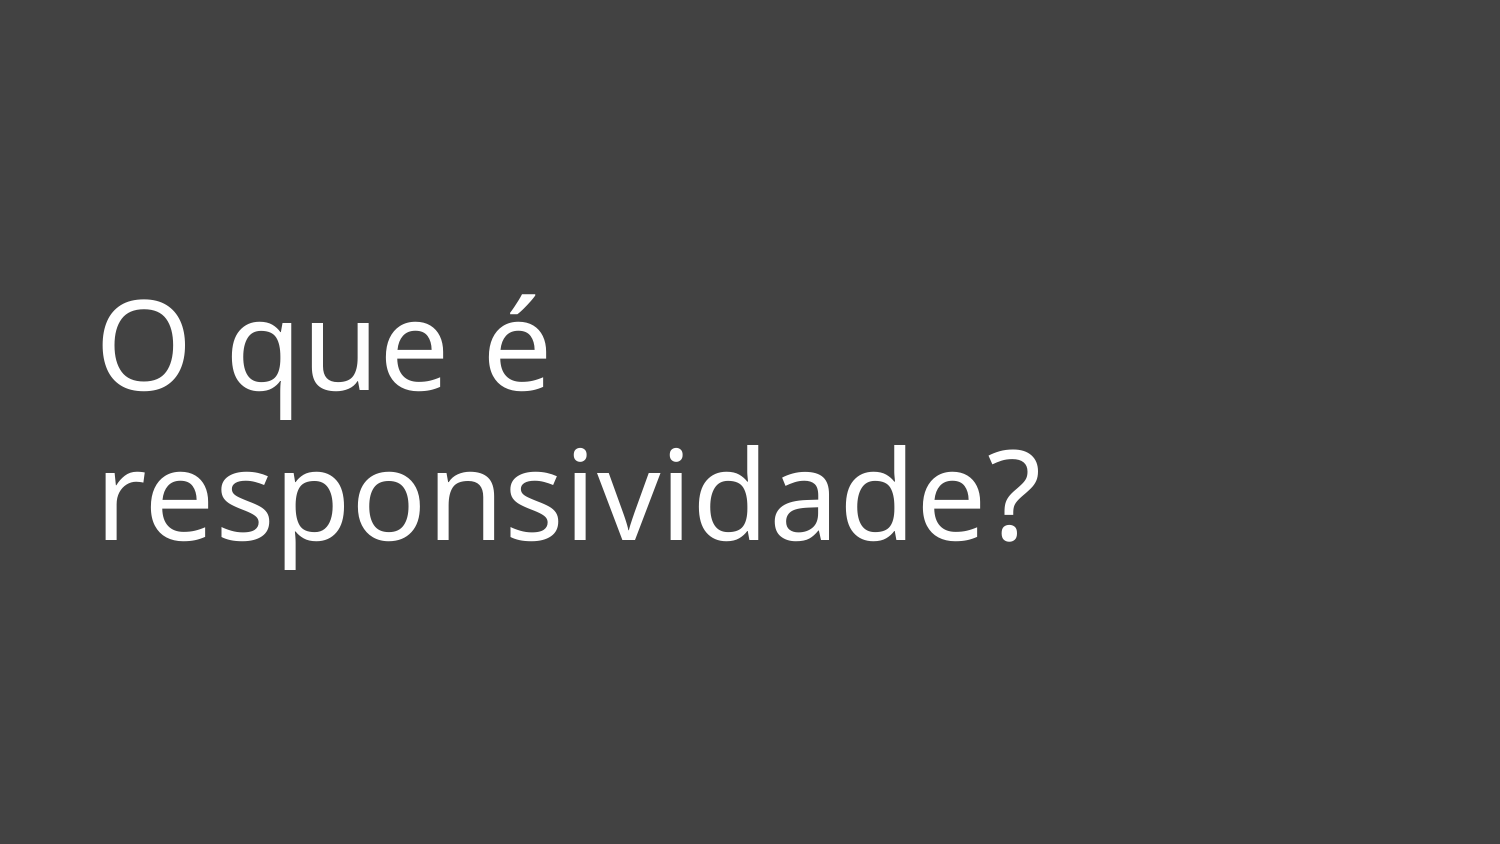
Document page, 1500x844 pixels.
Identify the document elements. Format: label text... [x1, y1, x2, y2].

title O que é responsividade? [80, 80, 1102, 752]
